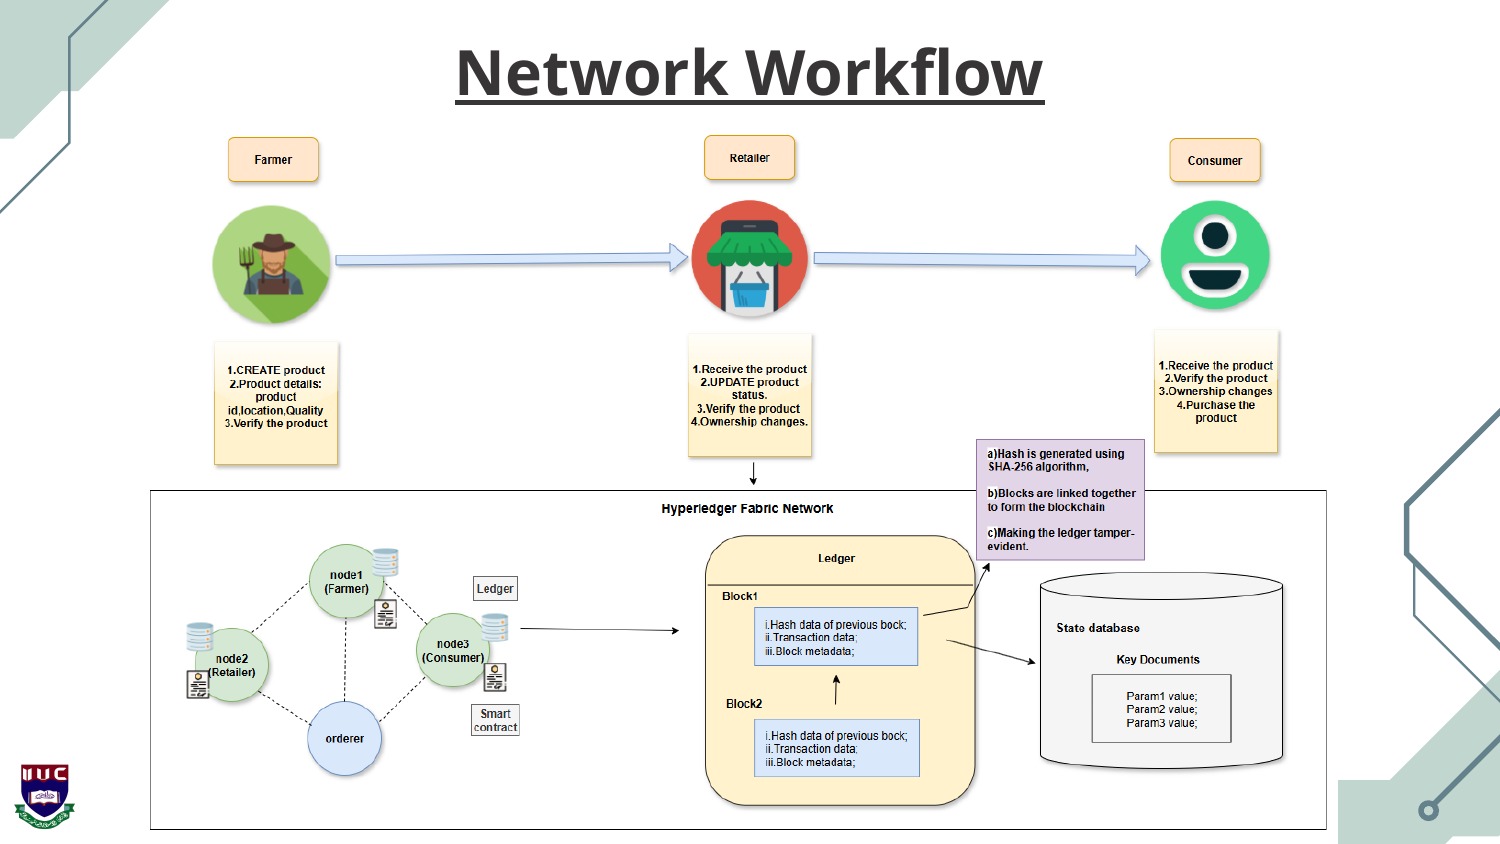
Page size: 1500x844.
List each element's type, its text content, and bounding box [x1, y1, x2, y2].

picture [11, 761, 78, 832]
text_box Network Workflow [85, 22, 1415, 119]
picture [139, 109, 1338, 844]
